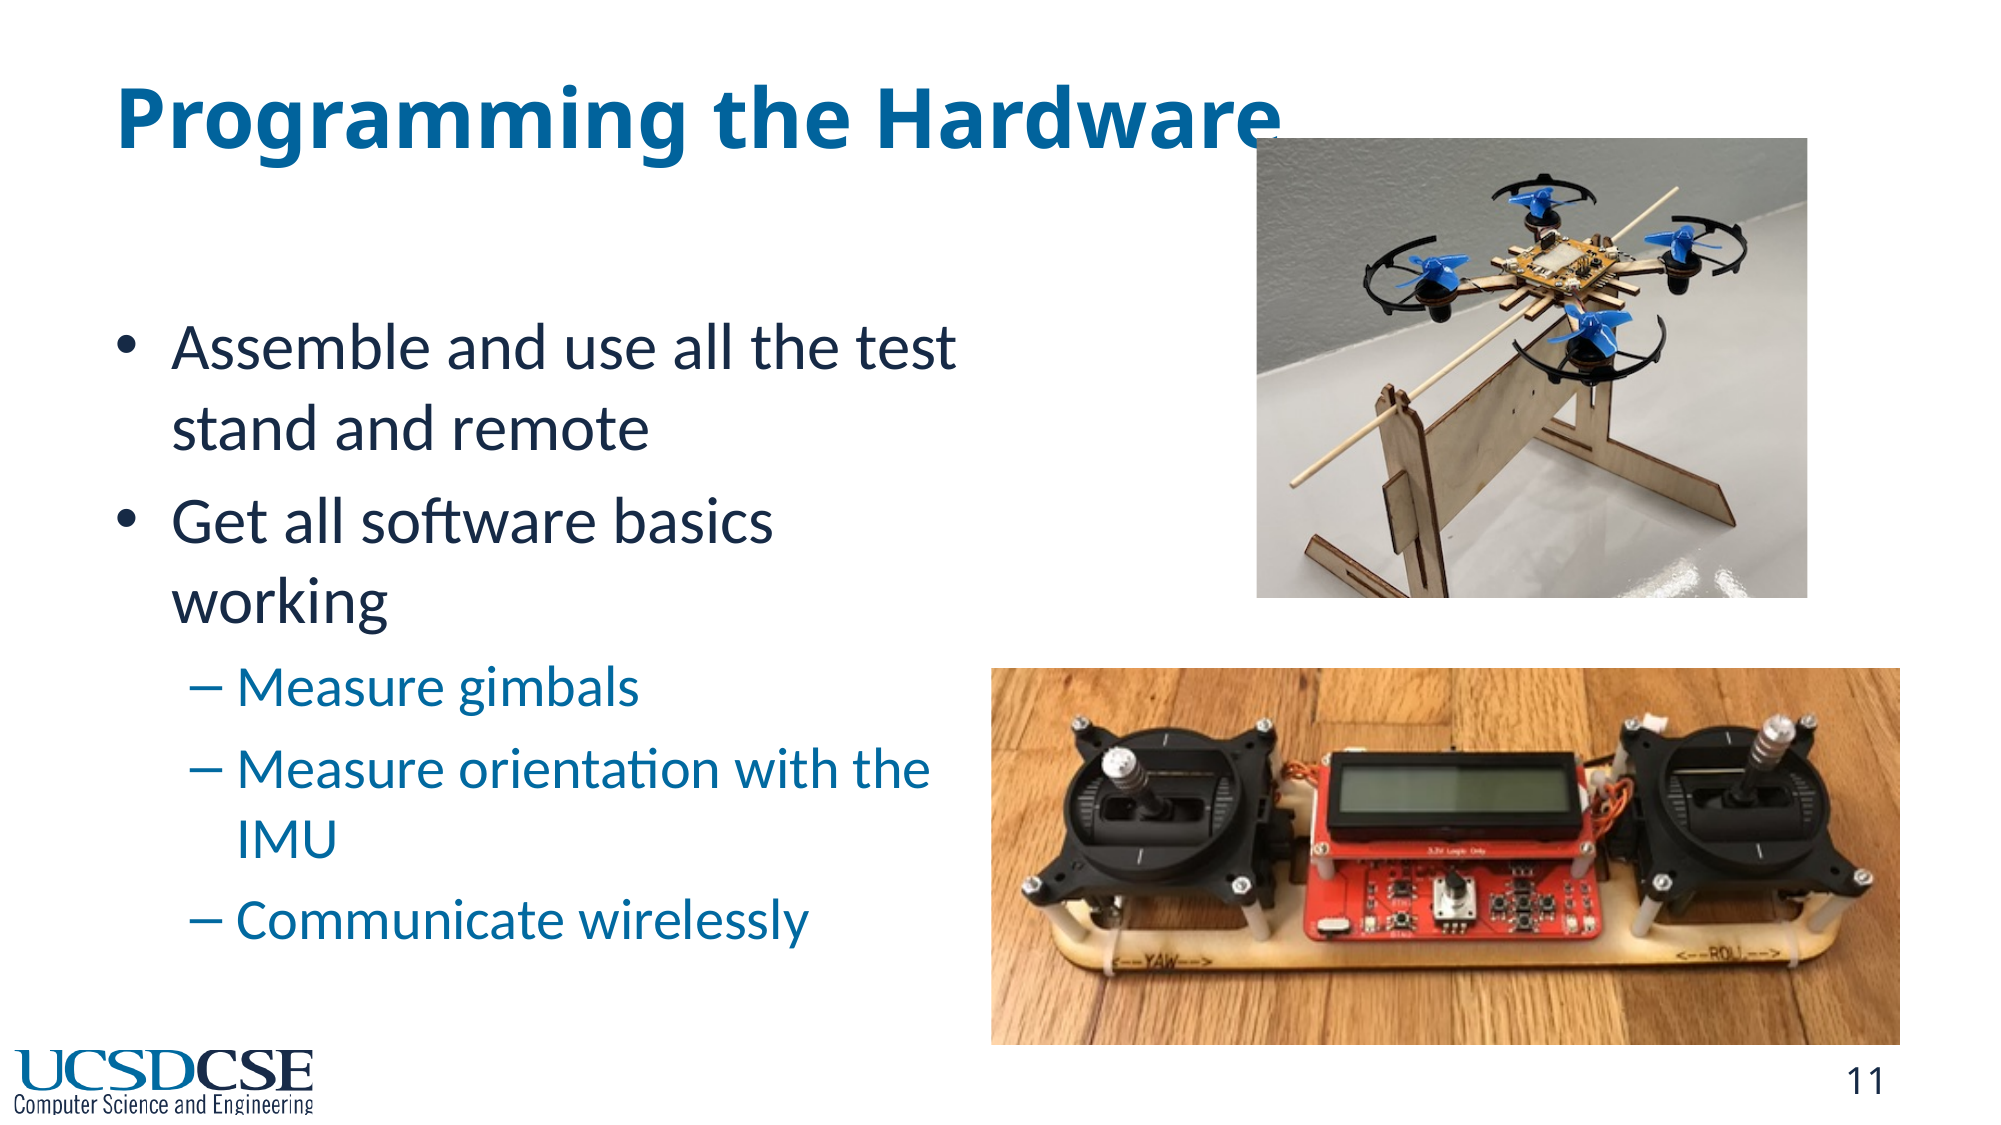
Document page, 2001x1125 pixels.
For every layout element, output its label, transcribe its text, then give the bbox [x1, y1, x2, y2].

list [1256, 138, 1808, 598]
title Programming the Hardware [99, 9, 1900, 222]
list Assemble and use all the test stand and remote Get all software basics working Measure gimbals Measure orientation with the IMU Communicate wirelessly [99, 249, 975, 1005]
picture [991, 668, 1901, 1045]
